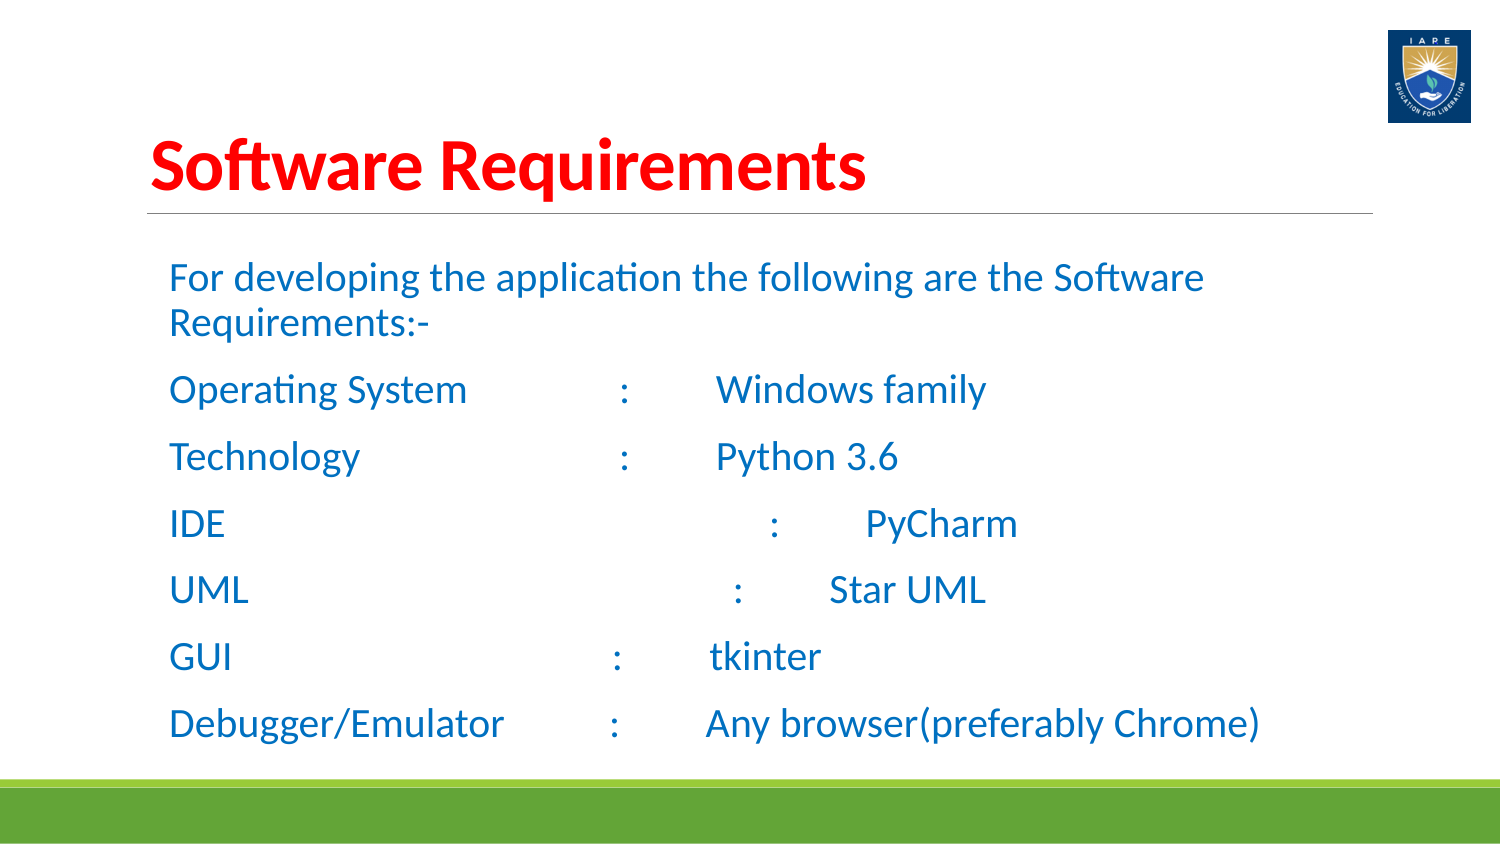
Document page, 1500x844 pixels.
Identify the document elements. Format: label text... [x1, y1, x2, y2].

title Software Requirements [135, 35, 1373, 214]
picture [1388, 29, 1472, 123]
list For developing the application the following are the Software Requirements:- Operating System : Windows family Technology : Python 3.6 IDE : PyCharm UML : Star UML GUI : tkinter Debugger/Emulator : Any browser(preferably Chrome) [157, 247, 1389, 723]
